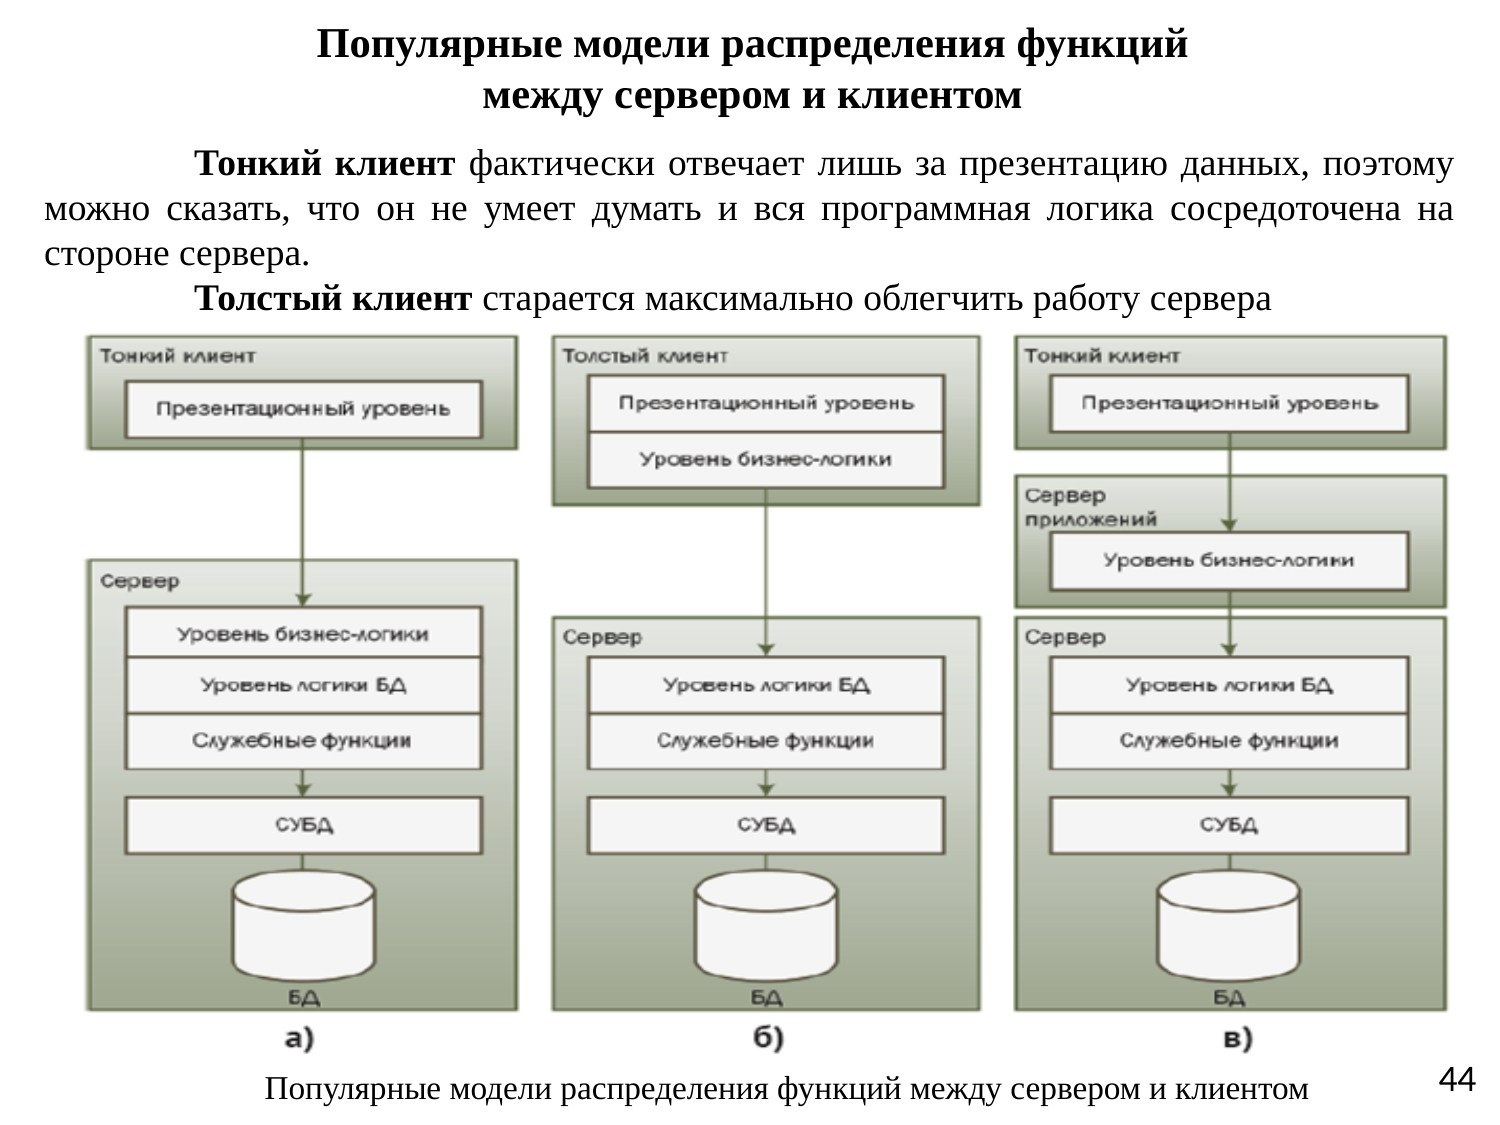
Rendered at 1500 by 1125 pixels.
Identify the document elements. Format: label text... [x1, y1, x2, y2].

text_box 44 [1423, 1046, 1492, 1107]
text_box Популярные модели распределения функций между сервером и клиентом [249, 1067, 1326, 1114]
title Популярные модели распределения функций между сервером и клиентом [32, 7, 1473, 126]
picture [76, 326, 1458, 1059]
text_box Тонкий клиент фактически отвечает лишь за презентацию данных, поэтому можно сказать, что он не умеет думать и вся программная логика сосредоточена на стороне сервера. Толстый клиент старается максимально облегчить работу сервера [29, 130, 1471, 326]
